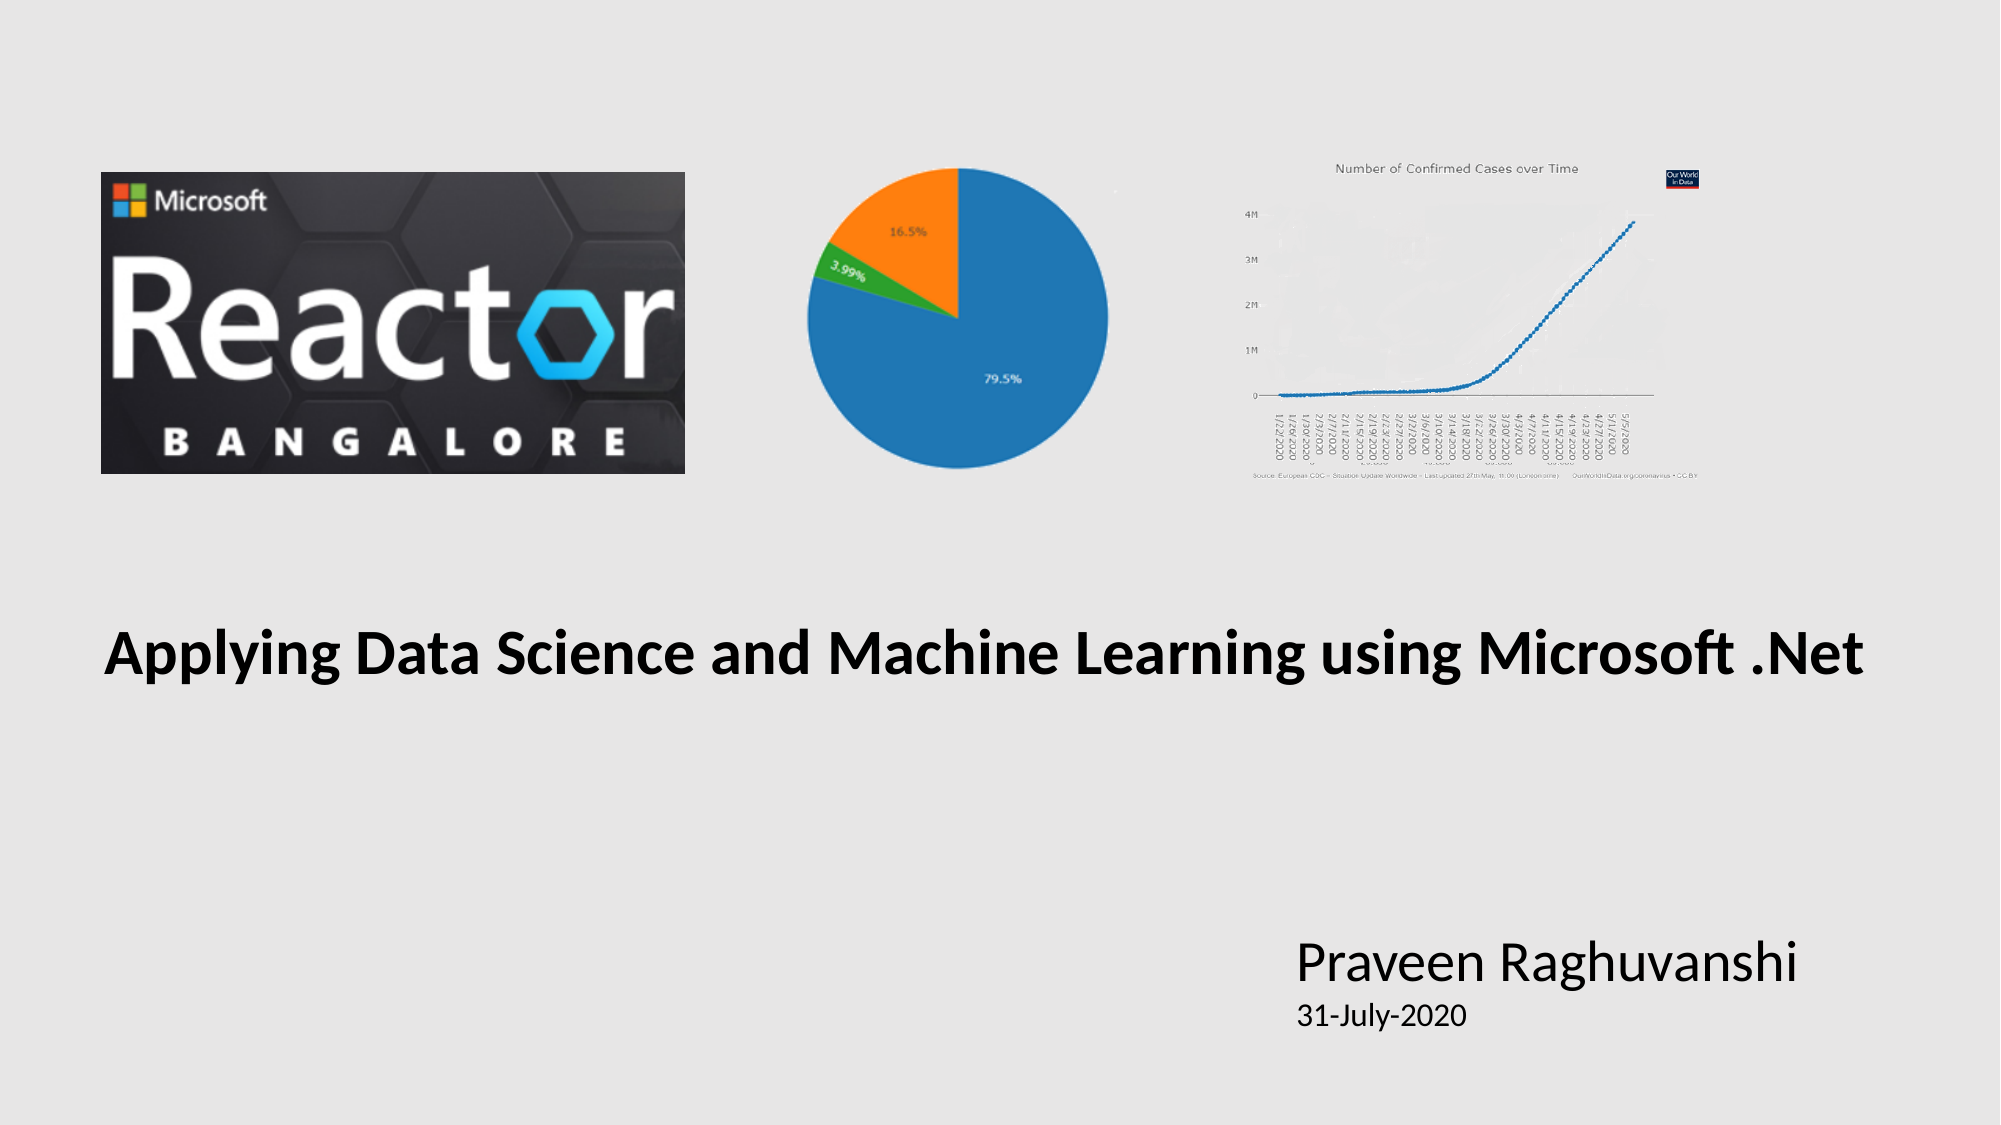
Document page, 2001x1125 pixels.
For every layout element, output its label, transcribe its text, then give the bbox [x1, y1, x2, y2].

subtitle Applying Data Science and Machine Learning using Microsoft .Net [82, 611, 1890, 772]
picture [787, 161, 1141, 485]
picture [101, 172, 685, 474]
text_box Praveen Raghuvanshi 31-July-2020 [1281, 915, 1838, 1041]
picture [1244, 161, 1708, 485]
